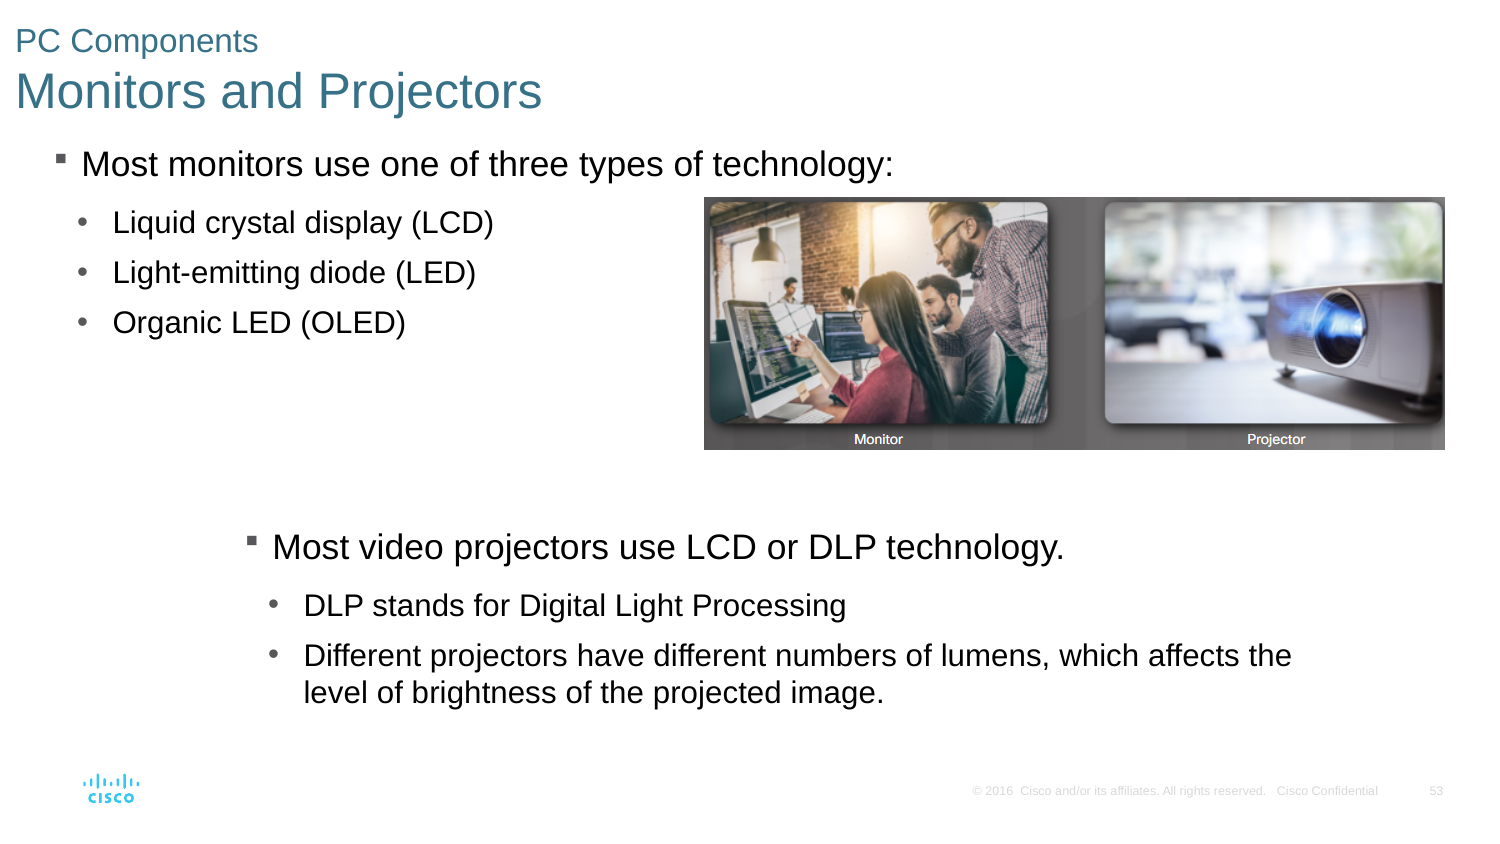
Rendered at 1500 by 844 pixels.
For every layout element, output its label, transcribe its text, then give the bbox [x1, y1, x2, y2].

picture [703, 196, 1445, 451]
title PC Components Monitors and Projectors [0, 6, 1500, 131]
text_box Most video projectors use LCD or DLP technology. DLP stands for Digital Light Processing Different projectors have different numbers of lumens, which affects the level of brightness of the projected image. [229, 516, 1390, 760]
text_box Most monitors use one of three types of technology: Liquid crystal display (LCD) Light-emitting diode (LED) Organic LED (OLED) [38, 133, 958, 348]
